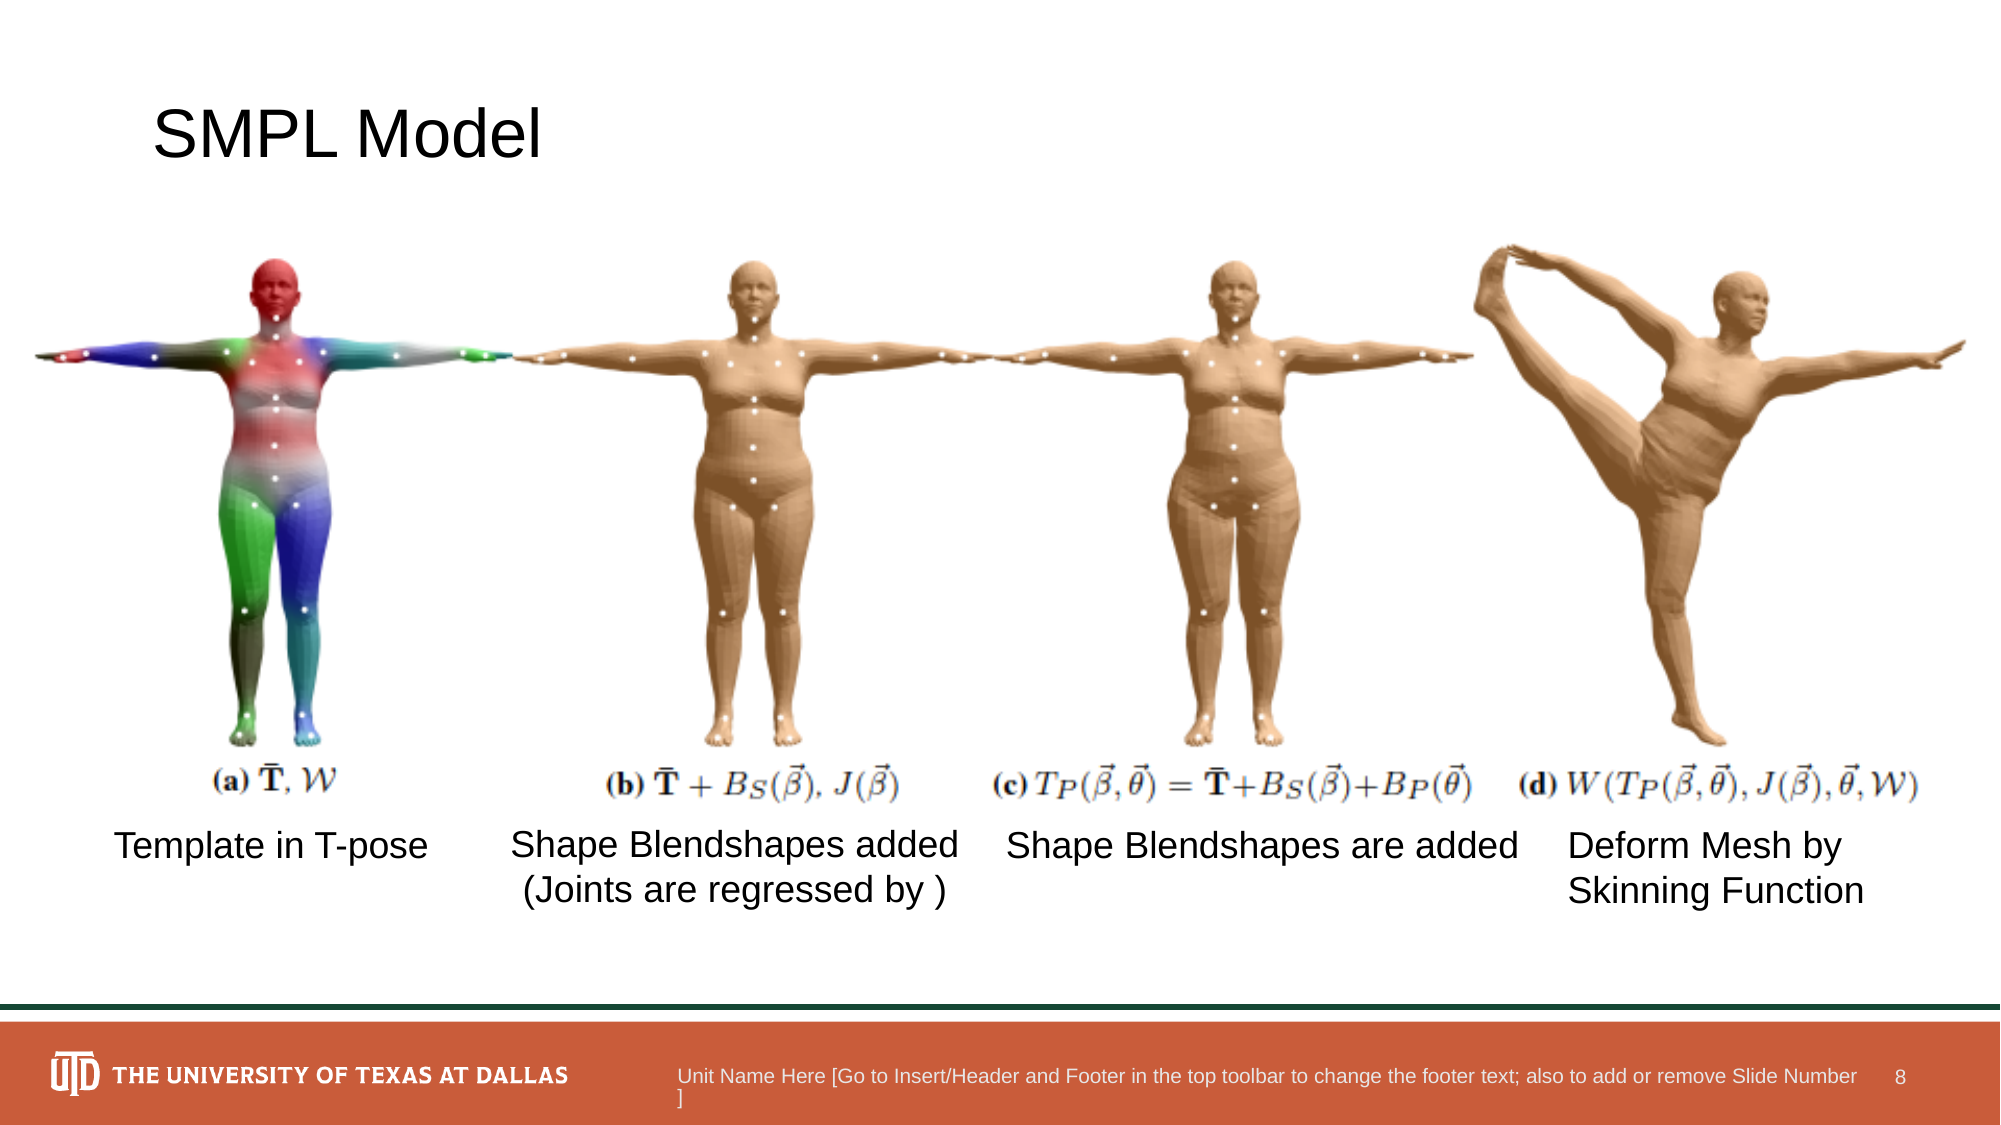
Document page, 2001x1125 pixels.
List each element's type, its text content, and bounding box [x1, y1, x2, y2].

picture [24, 1021, 588, 1121]
slide_number 8 [1862, 1060, 1922, 1092]
text_box Shape Blendshapes are added [991, 814, 1534, 874]
picture [17, 230, 1983, 814]
text_box Deform Mesh by Skinning Function [1552, 814, 1922, 919]
title SMPL Model [137, 40, 1863, 230]
text_box Template in T-pose [98, 814, 444, 874]
footer Unit Name Here [Go to Insert/Header and Footer in the top toolbar to change the footer text; also to add or remove Slide Number] [662, 1059, 1863, 1092]
